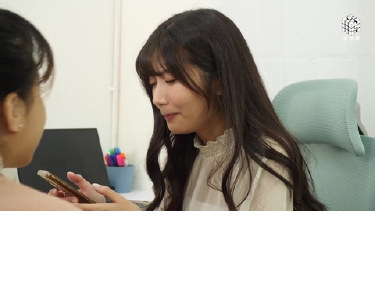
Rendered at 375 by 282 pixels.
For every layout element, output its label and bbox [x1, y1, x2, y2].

picture [0, 0, 375, 212]
